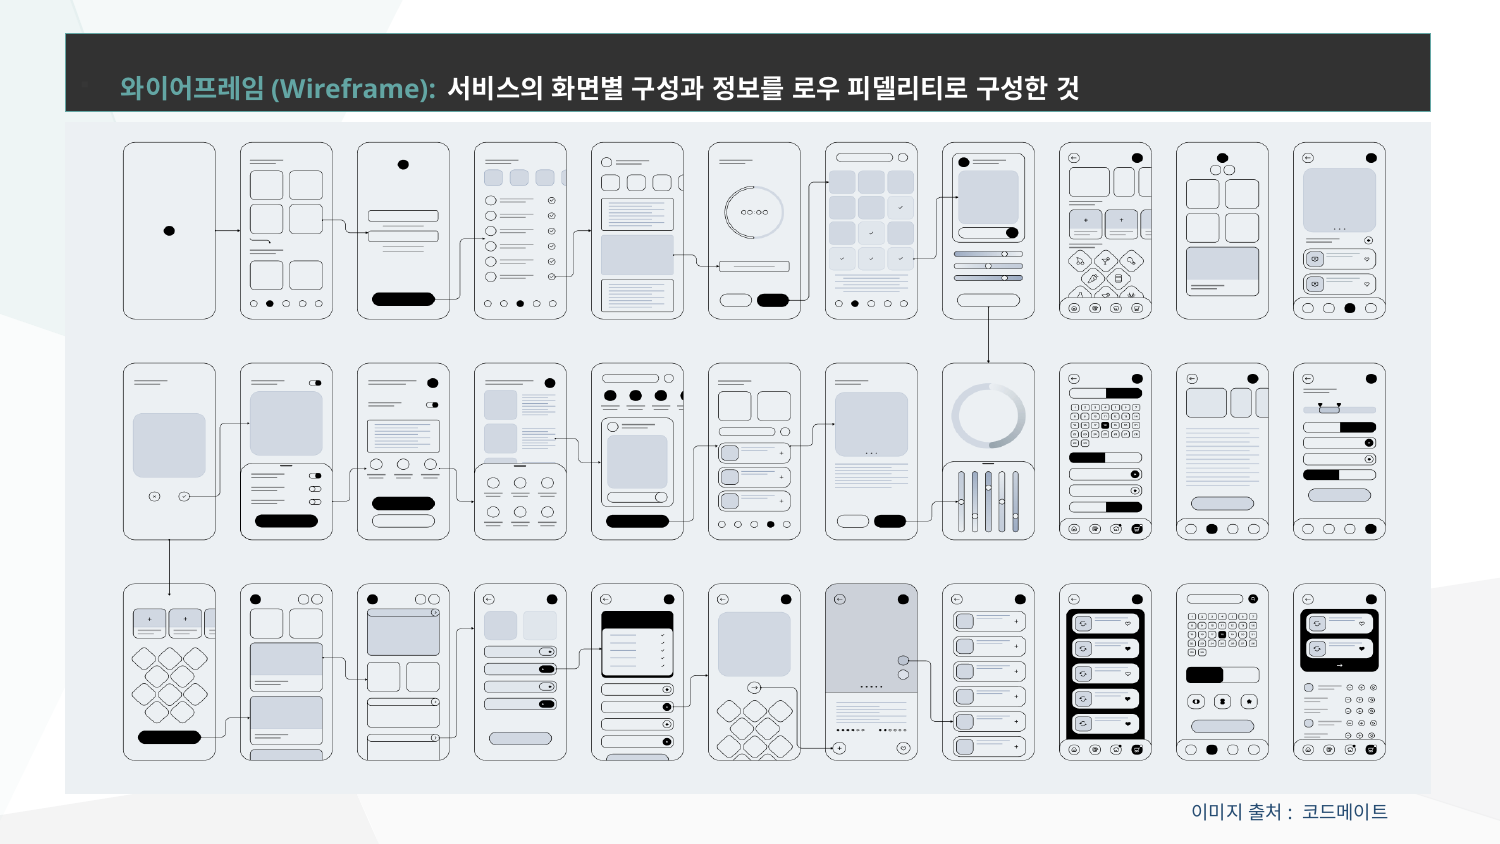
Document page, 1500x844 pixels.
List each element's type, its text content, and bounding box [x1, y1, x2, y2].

list 와이어프레임(Wireframe): 서비스의 화면별 구성과 정보를 로우 피델리티로 구성한 것 [65, 33, 1431, 112]
text_box 이미지 출처: 코드메이트 [1135, 793, 1445, 831]
picture [64, 122, 1431, 794]
